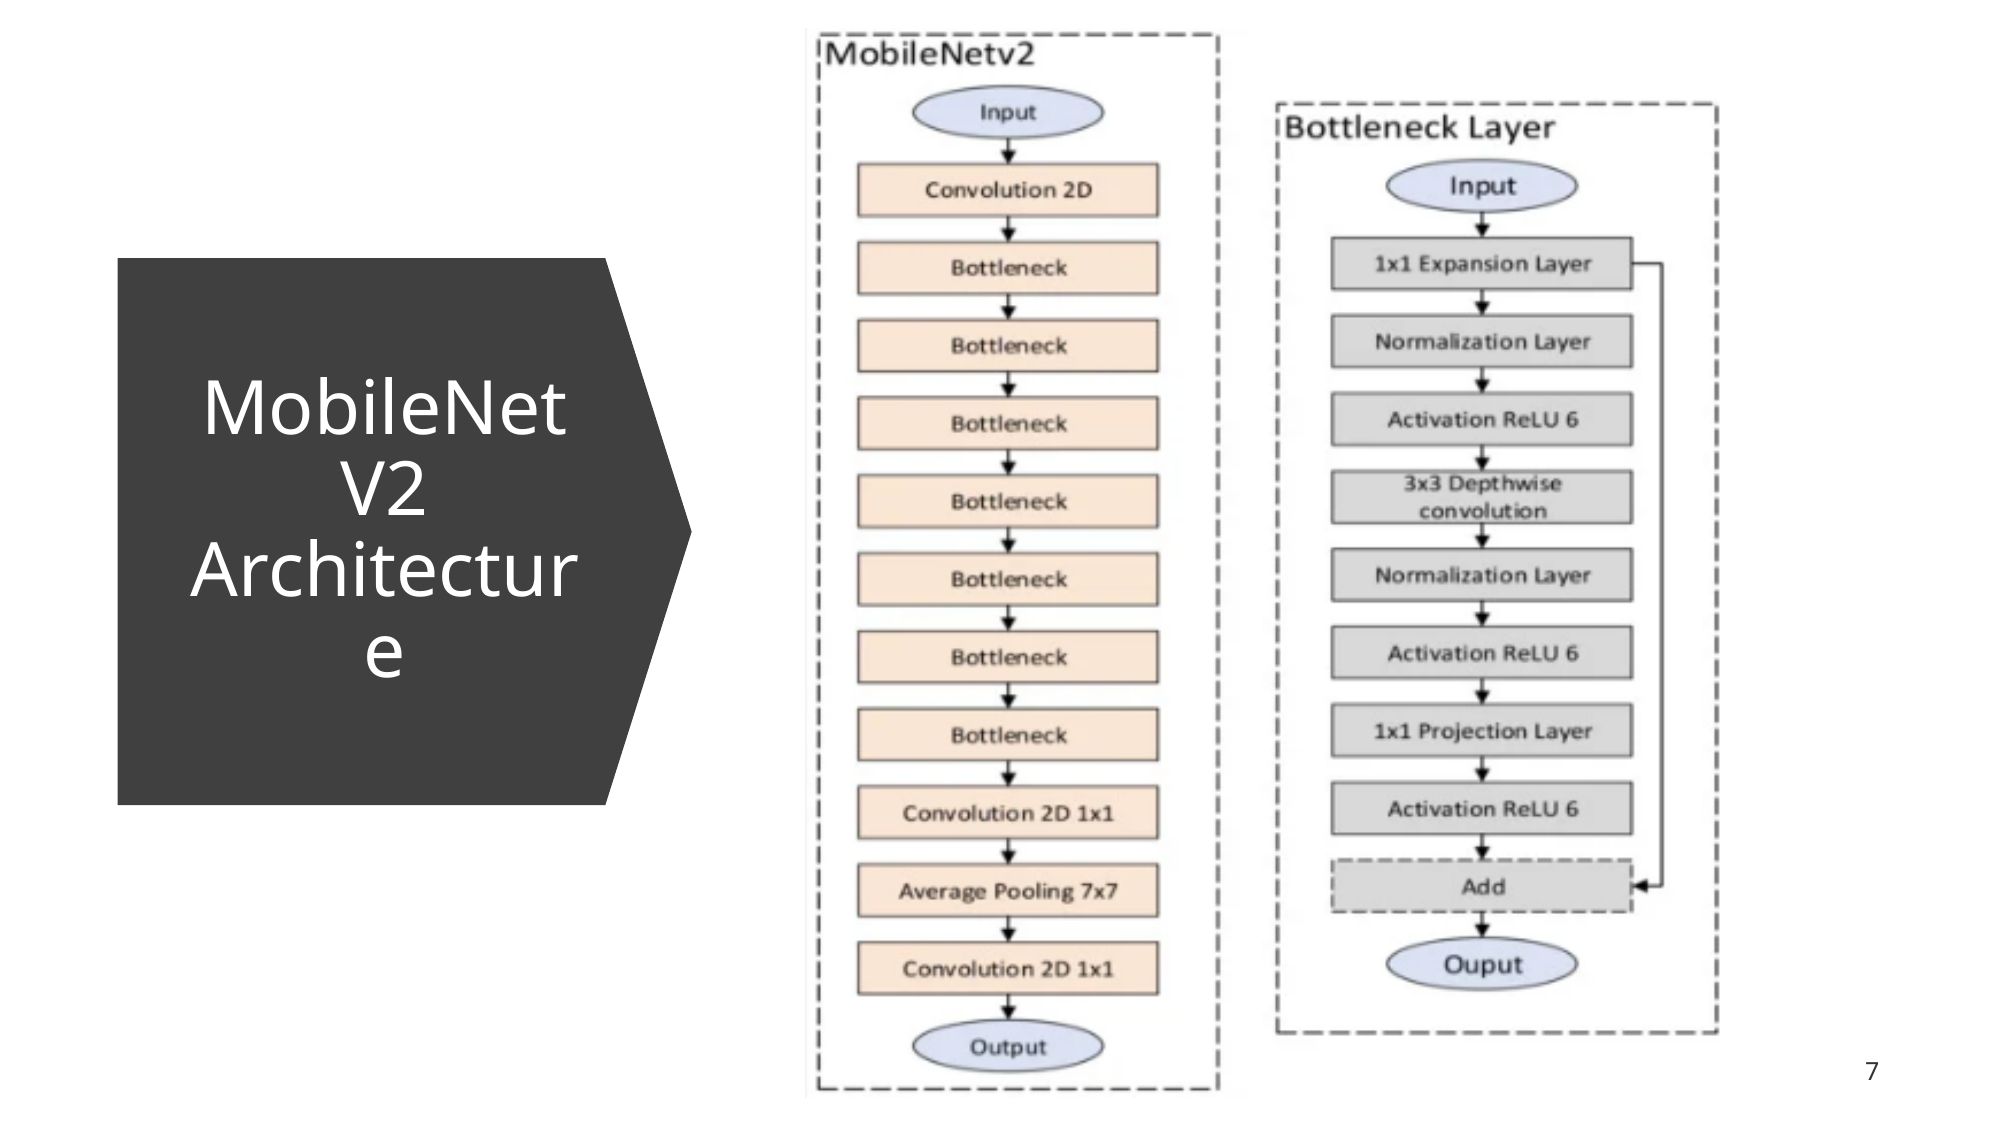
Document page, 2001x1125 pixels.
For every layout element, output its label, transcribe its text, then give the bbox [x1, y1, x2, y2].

slide_number 7 [1810, 1042, 1895, 1103]
picture [805, 28, 1723, 1099]
text_box [116, 256, 694, 807]
title MobileNet V2 Architecture [168, 322, 601, 741]
